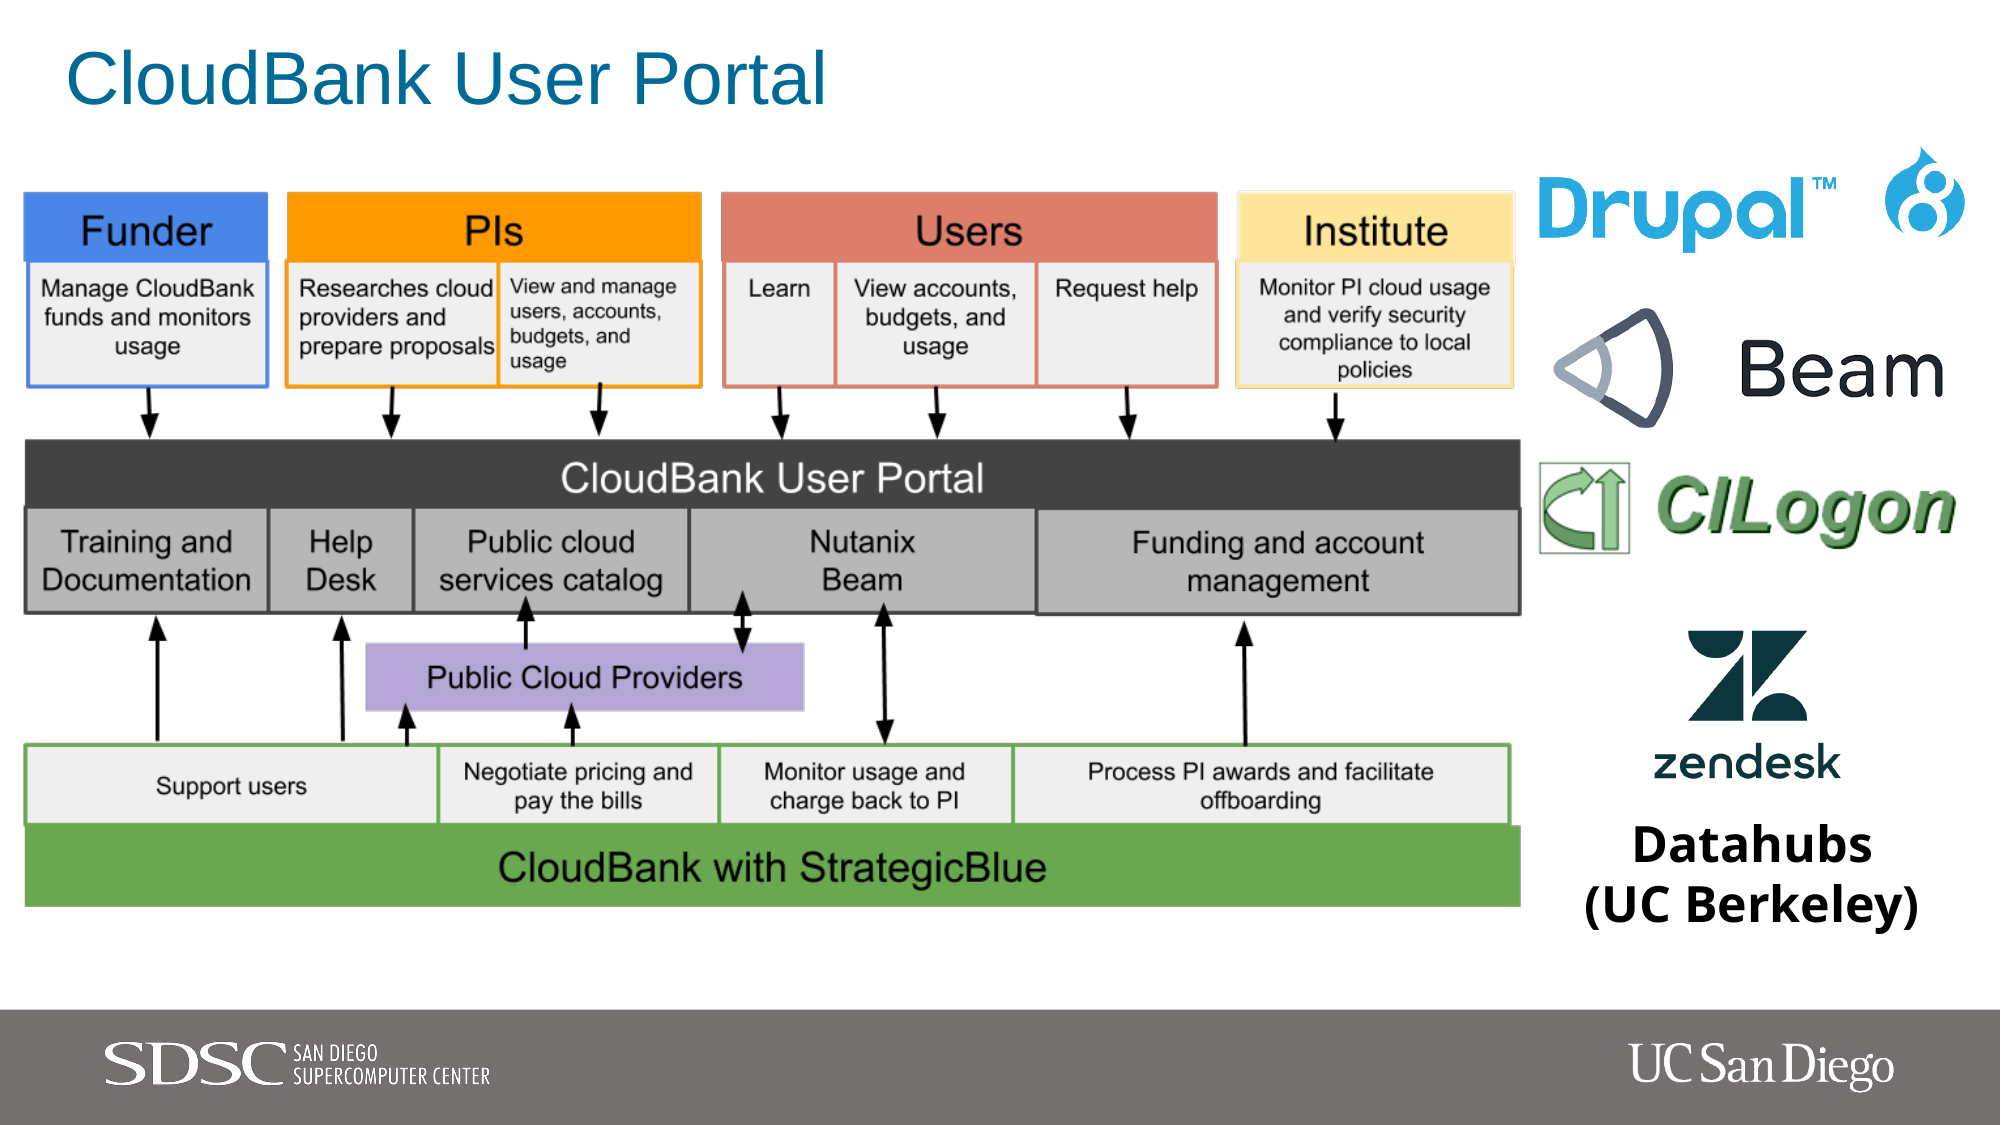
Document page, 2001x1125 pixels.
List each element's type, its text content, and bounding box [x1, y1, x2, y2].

picture [1633, 589, 1862, 819]
picture [1539, 146, 1966, 253]
picture [102, 1040, 493, 1086]
text_box Datahubs (UC Berkeley) [1556, 797, 1949, 892]
picture [1551, 308, 1945, 428]
title CloudBank User Portal [50, 14, 1775, 135]
picture [15, 183, 1961, 929]
picture [1625, 1040, 1896, 1095]
